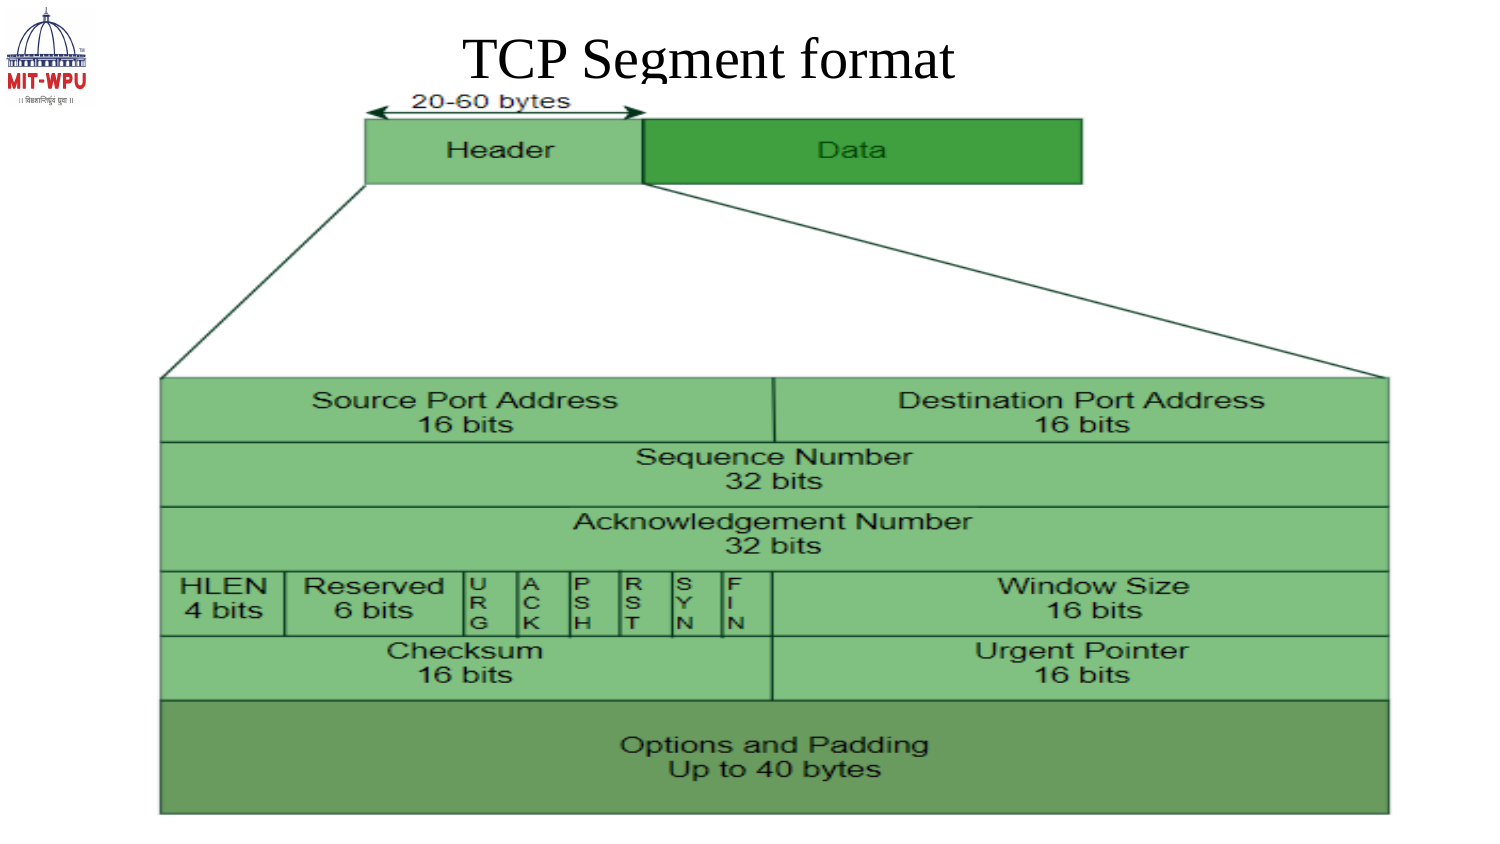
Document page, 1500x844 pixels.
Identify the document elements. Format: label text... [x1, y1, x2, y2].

picture [150, 84, 1397, 827]
picture [6, 7, 96, 106]
title TCP Segment format [96, 19, 1323, 101]
